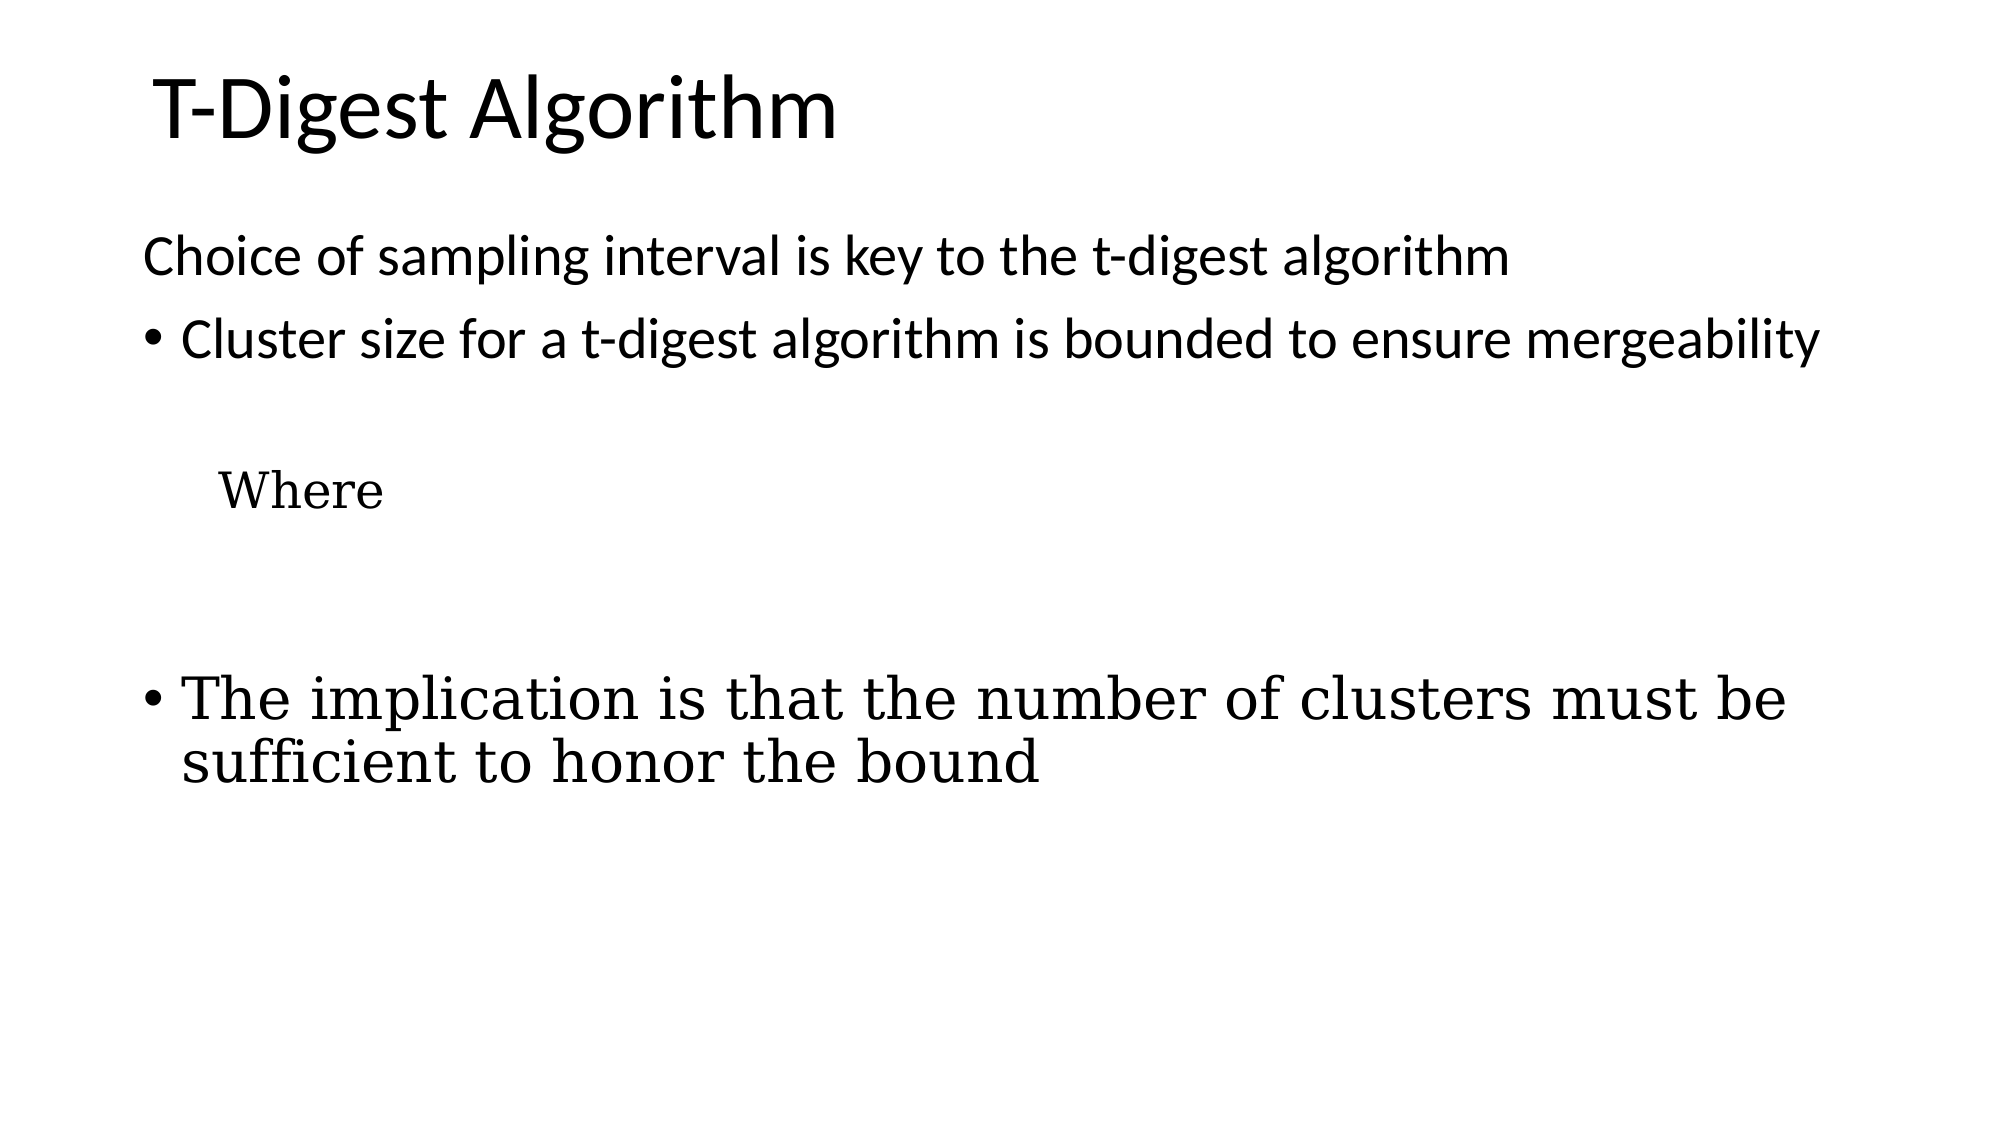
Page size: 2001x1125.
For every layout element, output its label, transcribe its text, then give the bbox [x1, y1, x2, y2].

text_box T-Digest Algorithm [137, 0, 1863, 218]
